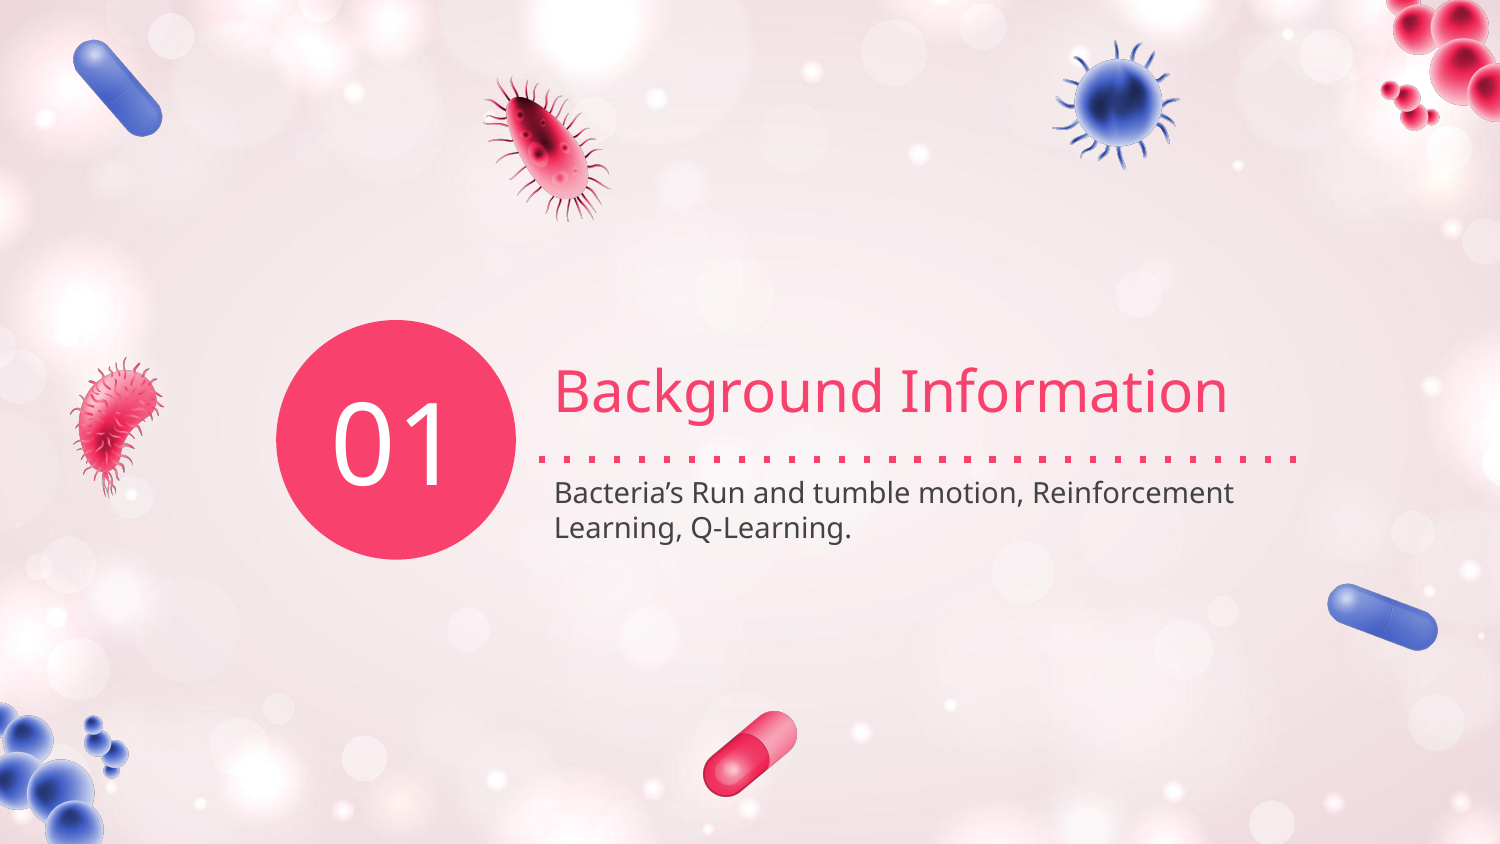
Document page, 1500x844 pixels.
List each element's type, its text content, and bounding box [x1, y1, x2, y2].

picture [0, 0, 1500, 844]
text_box [276, 320, 516, 560]
subtitle Bacteria’s Run and tumble motion, Reinforcement Learning, Q-Learning. [538, 489, 1326, 529]
title 01 [312, 370, 480, 509]
title Background Information [538, 320, 1313, 459]
